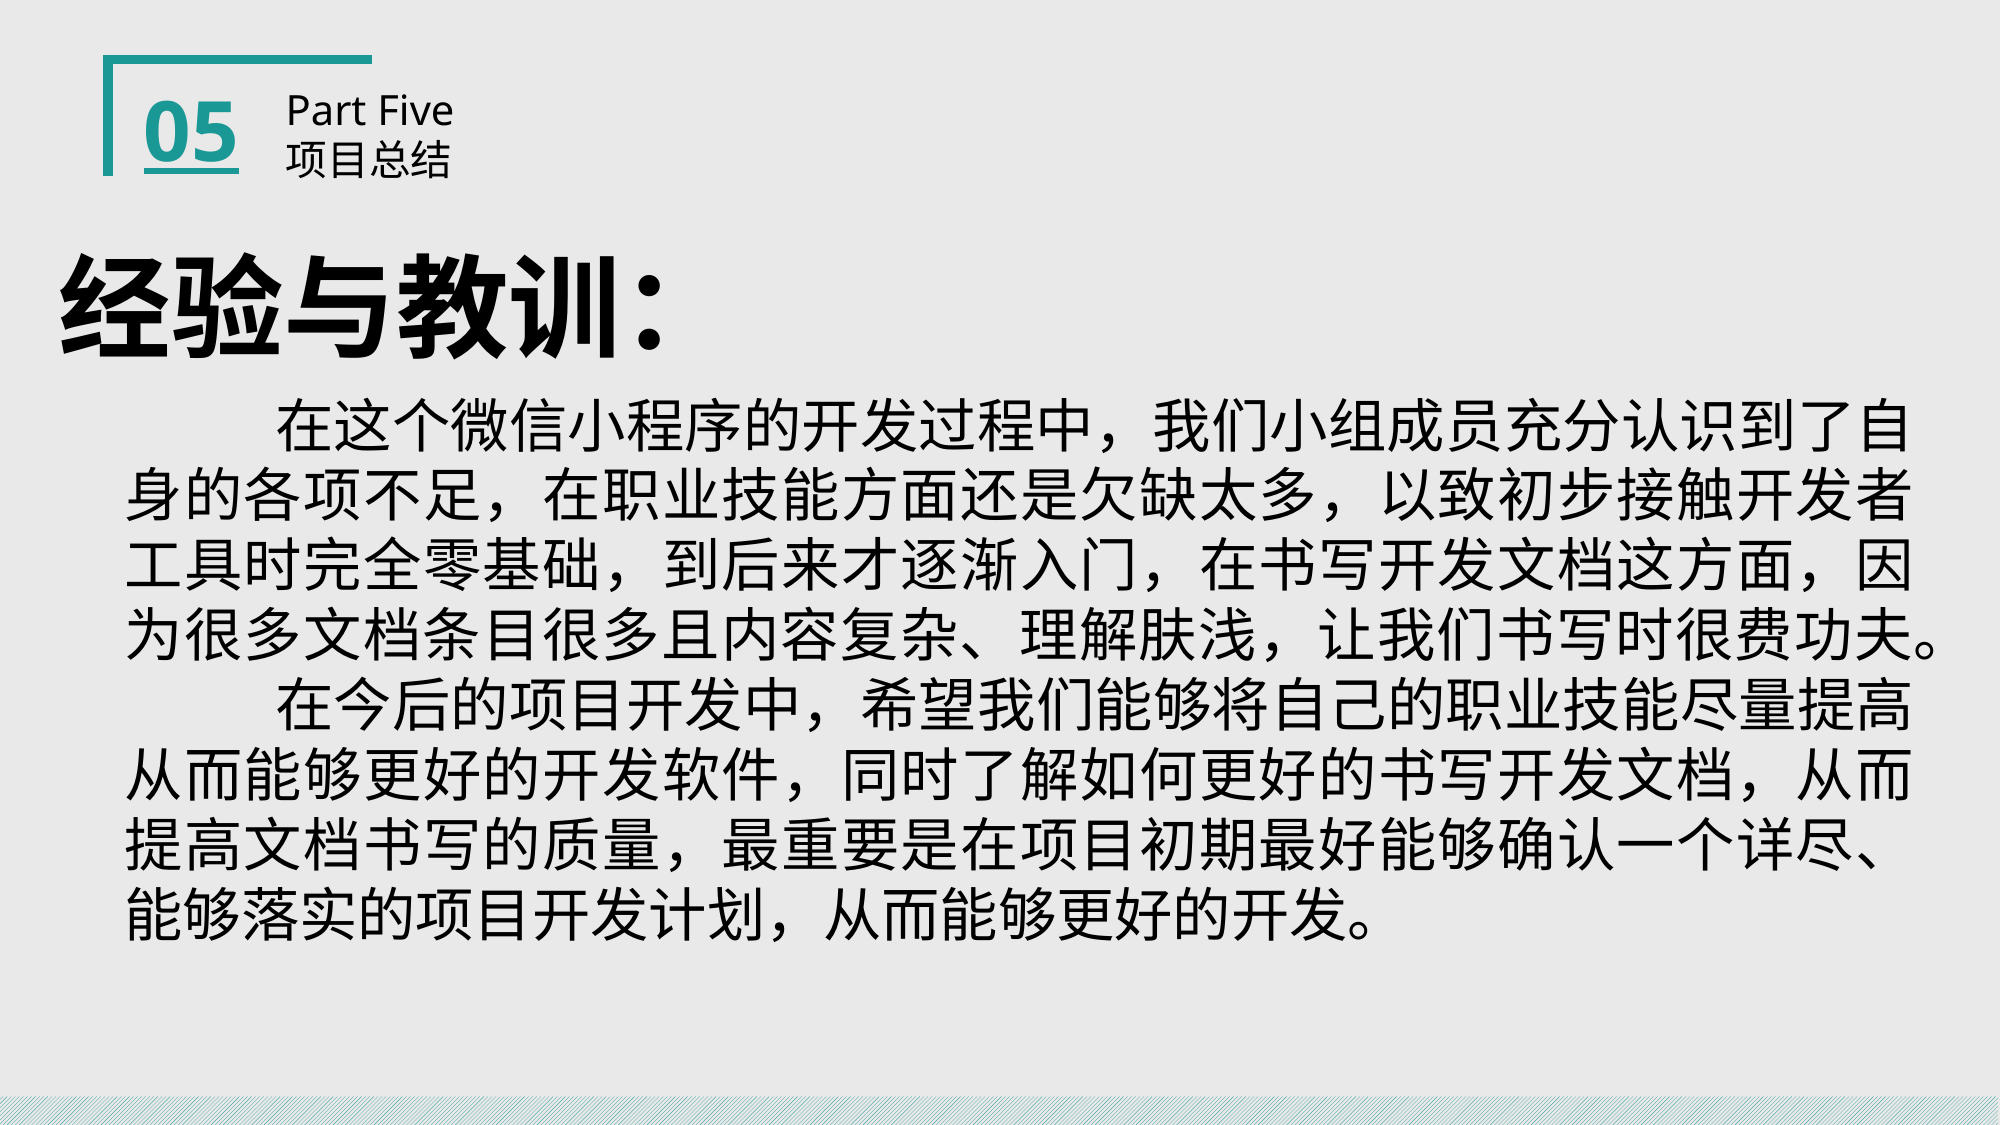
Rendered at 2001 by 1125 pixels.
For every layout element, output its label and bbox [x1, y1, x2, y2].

text_box [0, 0, 2000, 191]
text_box [109, 381, 1929, 956]
text_box [0, 229, 1674, 380]
